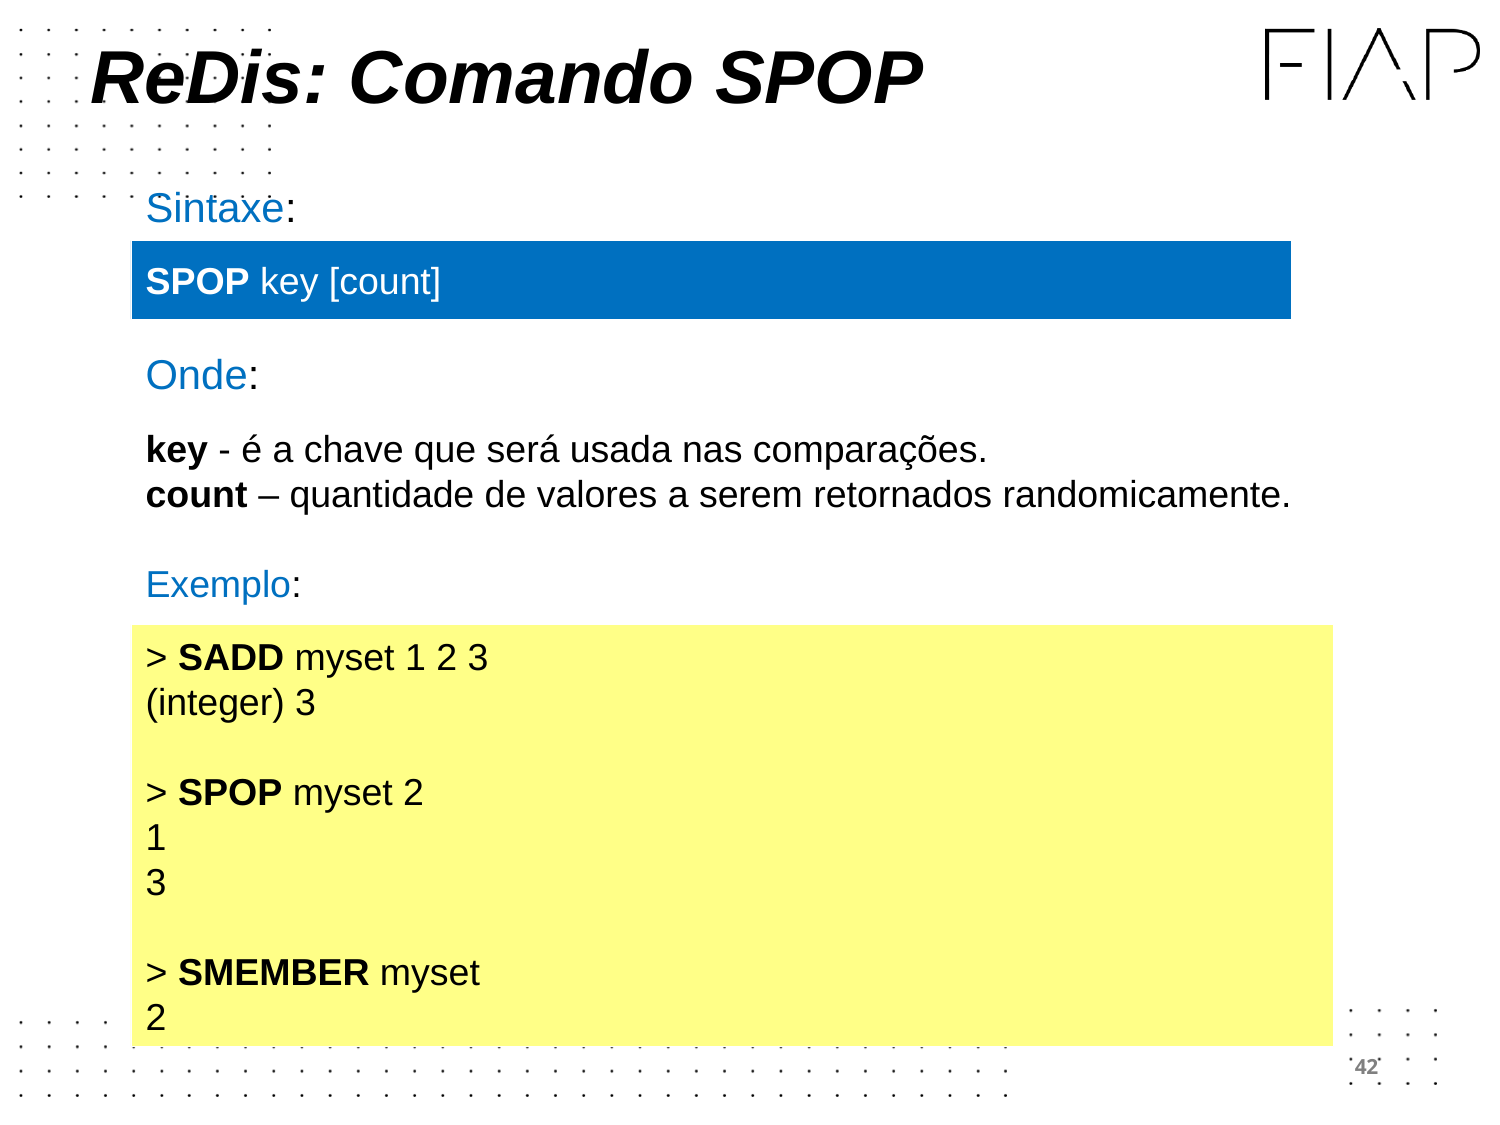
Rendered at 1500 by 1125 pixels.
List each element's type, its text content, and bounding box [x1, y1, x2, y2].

text_box Sintaxe: Onde: key - é a chave que será usada nas comparações. count – quantidade de valores a serem retornados randomicamente. Exemplo: [130, 173, 1334, 612]
picture [19, 28, 271, 198]
text_box > SADD myset 1 2 3 (integer) 3 > SPOP myset 2 1 3 > SMEMBER myset 2 [129, 622, 1336, 1048]
picture [1265, 28, 1480, 100]
picture [1344, 1007, 1437, 1085]
title ReDis: Comando SPOP [75, 30, 1258, 157]
picture [19, 1019, 1007, 1097]
text_box SPOP key [count] [129, 239, 1293, 321]
